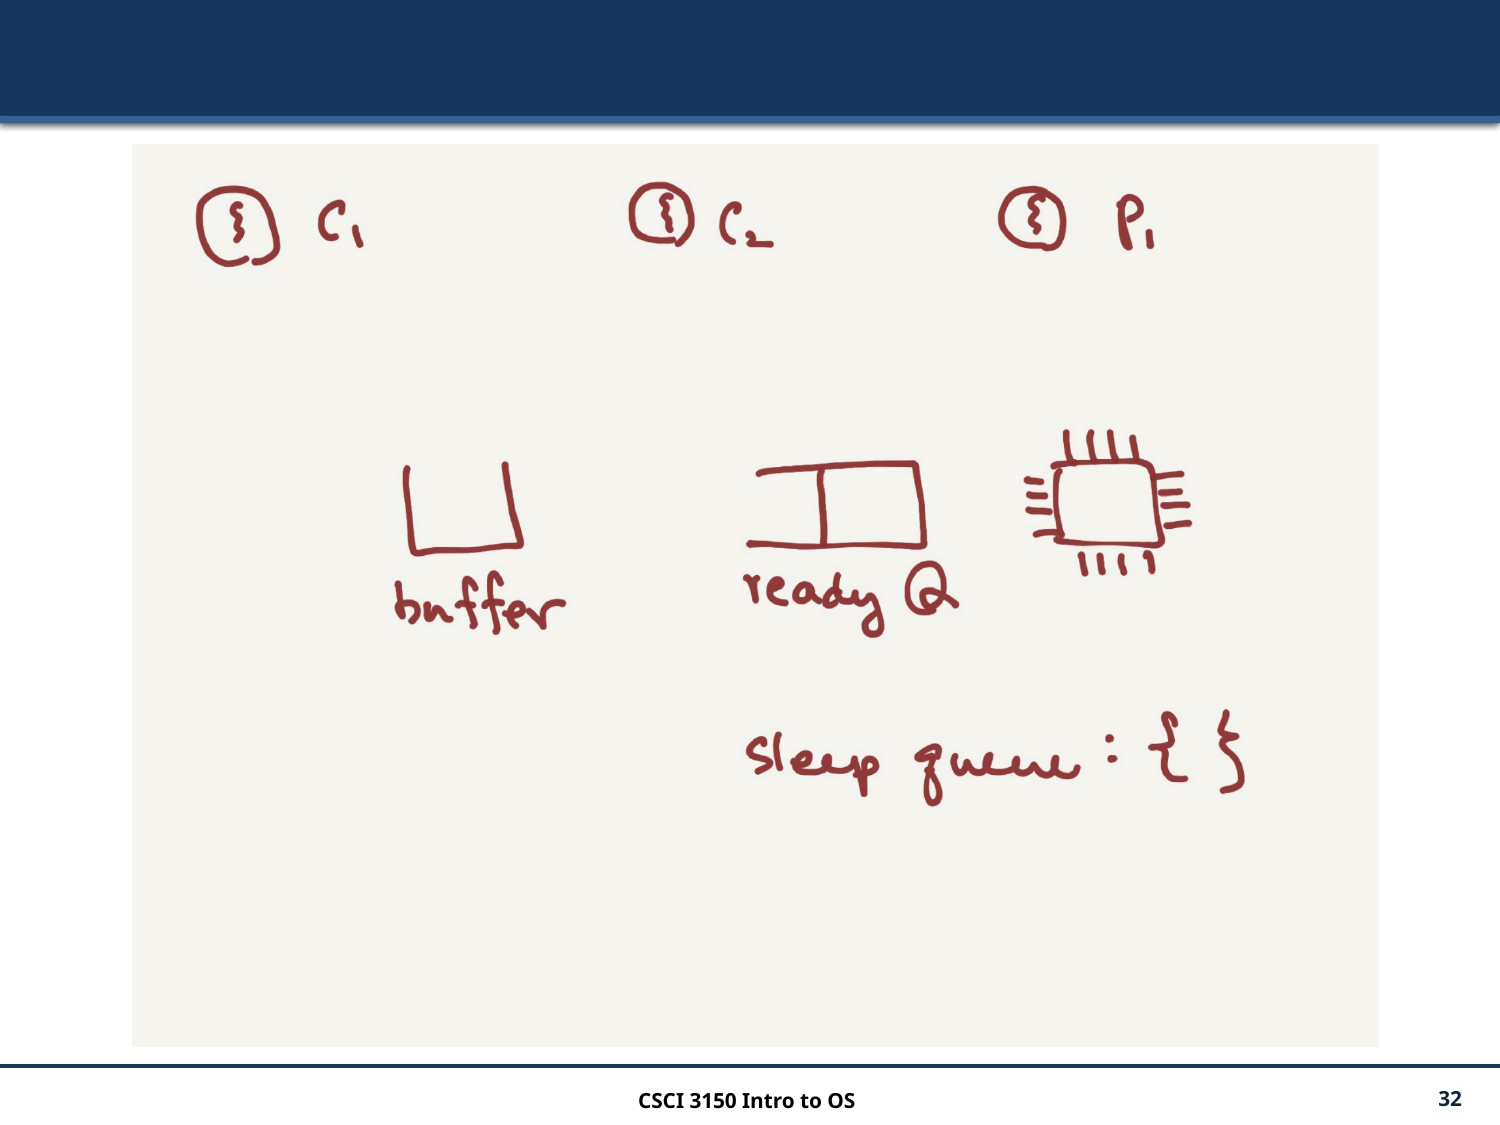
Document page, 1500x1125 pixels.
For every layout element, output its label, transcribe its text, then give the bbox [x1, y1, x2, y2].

footer CSCI 3150 Intro to OS [497, 1079, 997, 1117]
slide_number 32 [1306, 1081, 1483, 1118]
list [132, 144, 1379, 1047]
